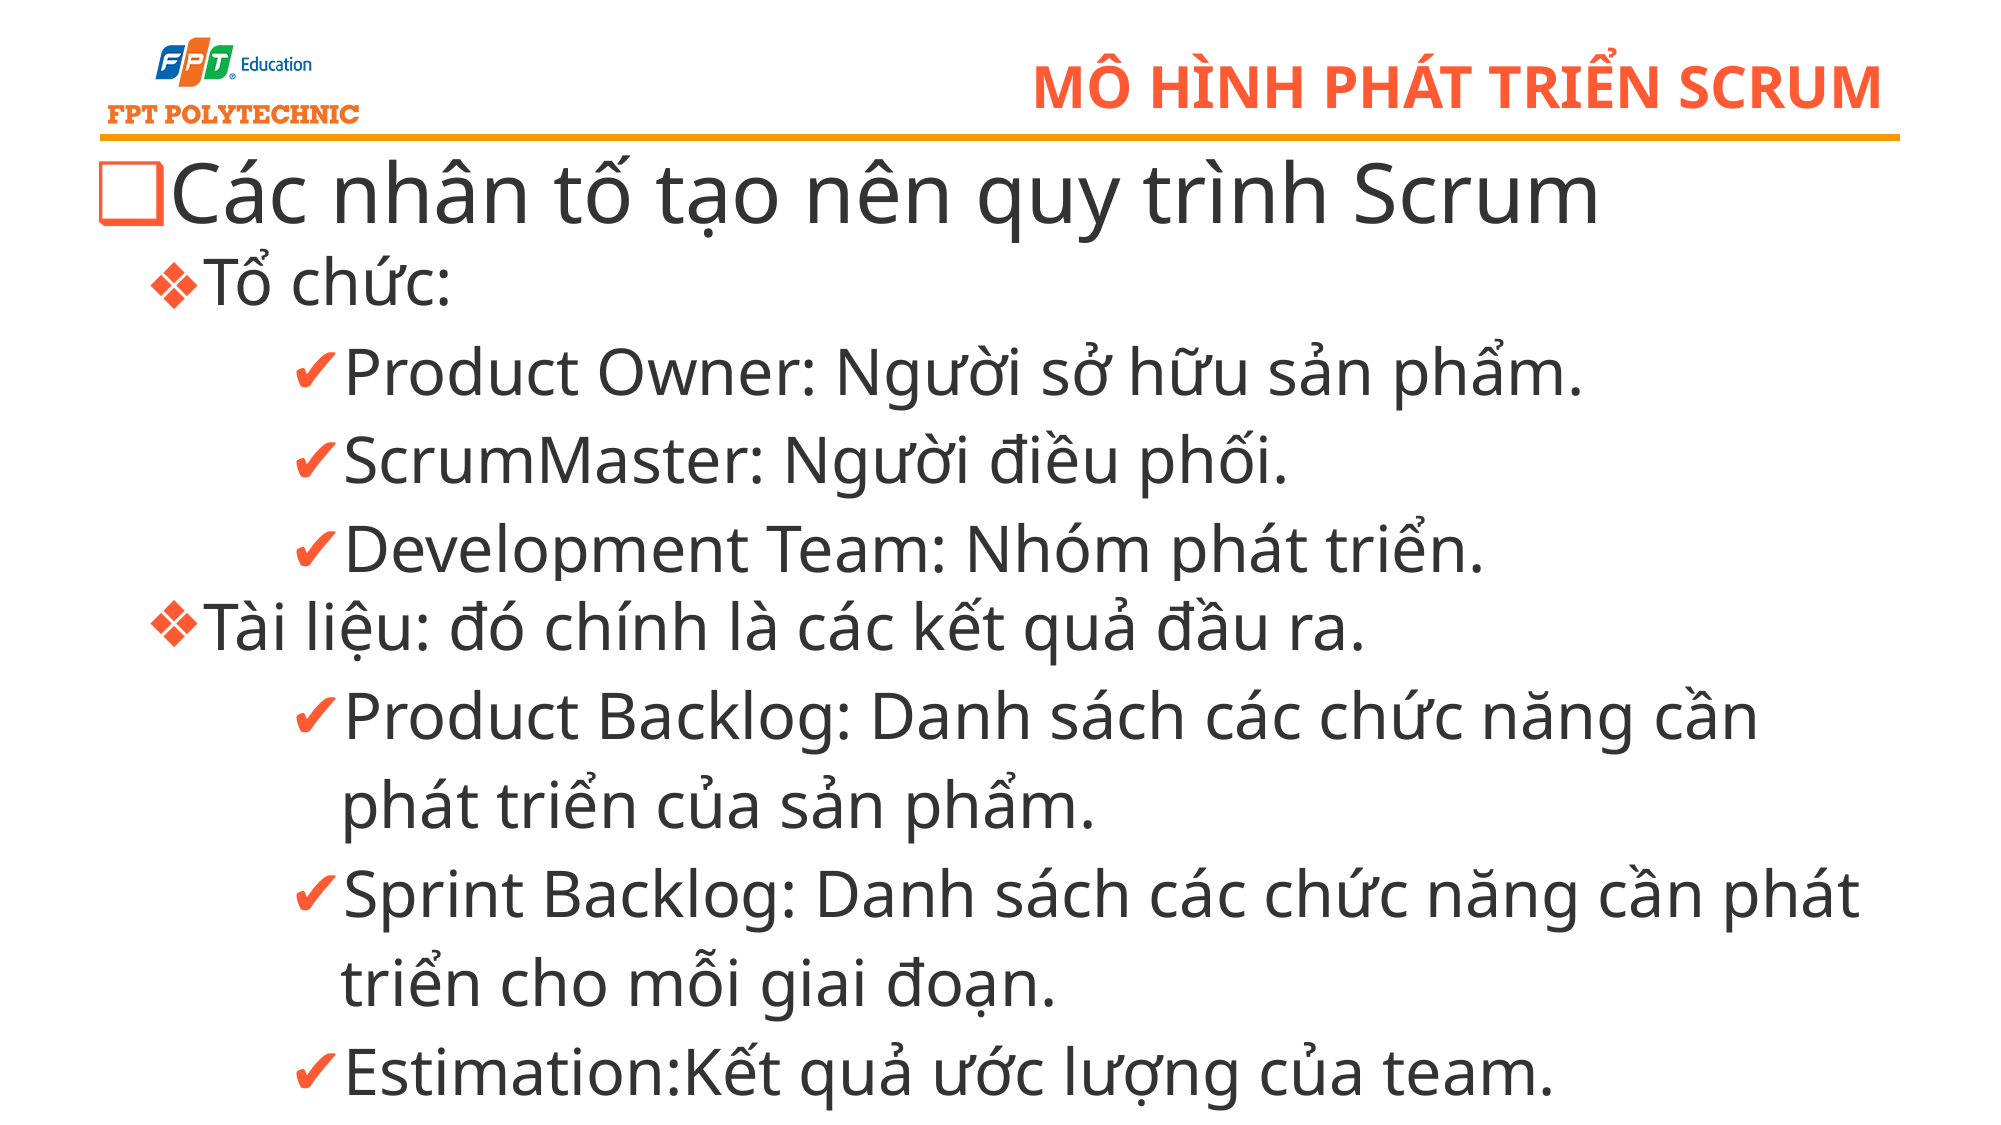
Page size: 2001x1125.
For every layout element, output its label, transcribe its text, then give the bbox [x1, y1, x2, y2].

text_box Tổ chức: Product Owner: Người sở hữu sản phẩm. ScrumMaster: Người điều phối. Development Team: Nhóm phát triển. Tài liệu: đó chính là các kết quả đầu ra. Product Backlog: Danh sách các chức năng cần phát triển của sản phẩm. Sprint Backlog: Danh sách các chức năng cần phát triển cho mỗi giai đoạn. Estimation:Kết quả ước lượng của team. [63, 233, 1878, 1082]
text_box Các nhân tố tạo nên quy trình Scrum [79, 125, 1949, 255]
picture [99, 25, 367, 125]
title Mô hình phát triển scrum [366, 45, 1900, 125]
